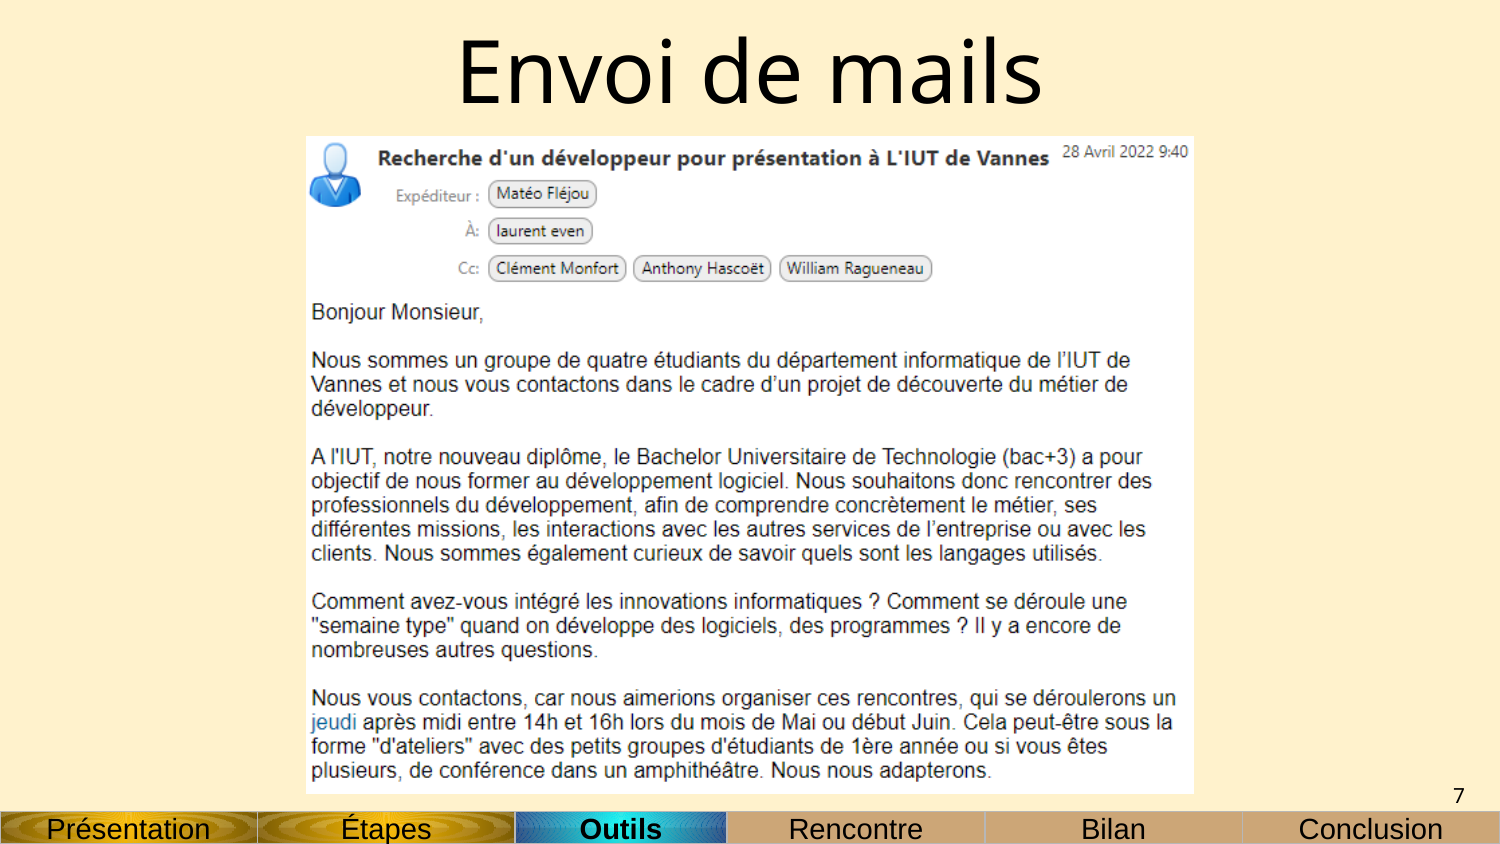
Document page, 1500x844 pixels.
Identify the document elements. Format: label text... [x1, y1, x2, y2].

text_box Présentation [0, 811, 258, 844]
picture [306, 136, 1194, 794]
text_box Étapes [258, 811, 515, 844]
text_box Rencontre [728, 811, 985, 844]
text_box Bilan [985, 811, 1243, 844]
title Envoi de mails [51, 0, 1449, 137]
text_box Conclusion [1243, 811, 1500, 844]
text_box Outils [515, 811, 728, 844]
slide_number ‹#› [1389, 764, 1480, 811]
